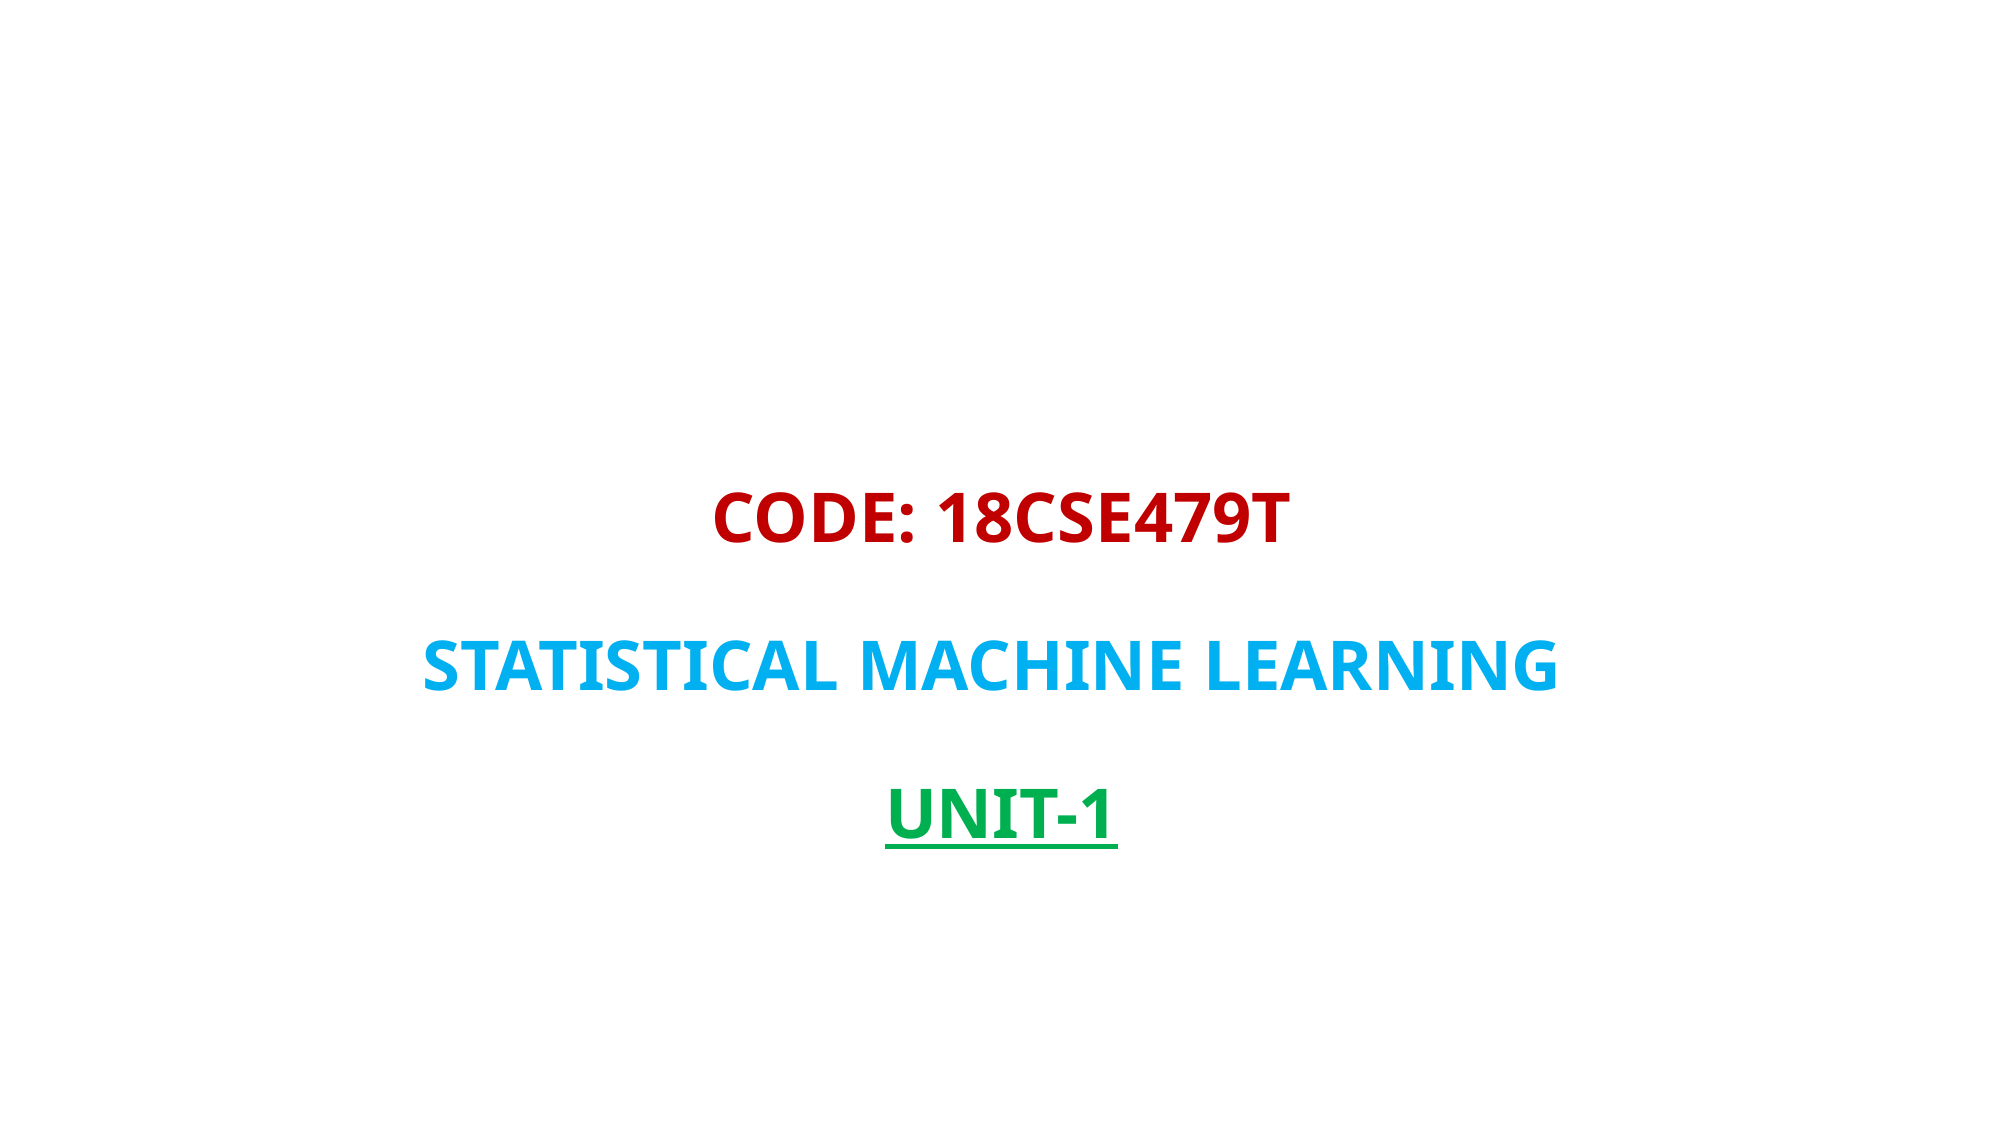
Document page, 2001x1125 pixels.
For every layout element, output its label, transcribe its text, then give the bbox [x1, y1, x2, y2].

title CODE: 18CSE479T STATISTICAL MACHINE LEARNING UNIT-1 [251, 469, 1752, 862]
